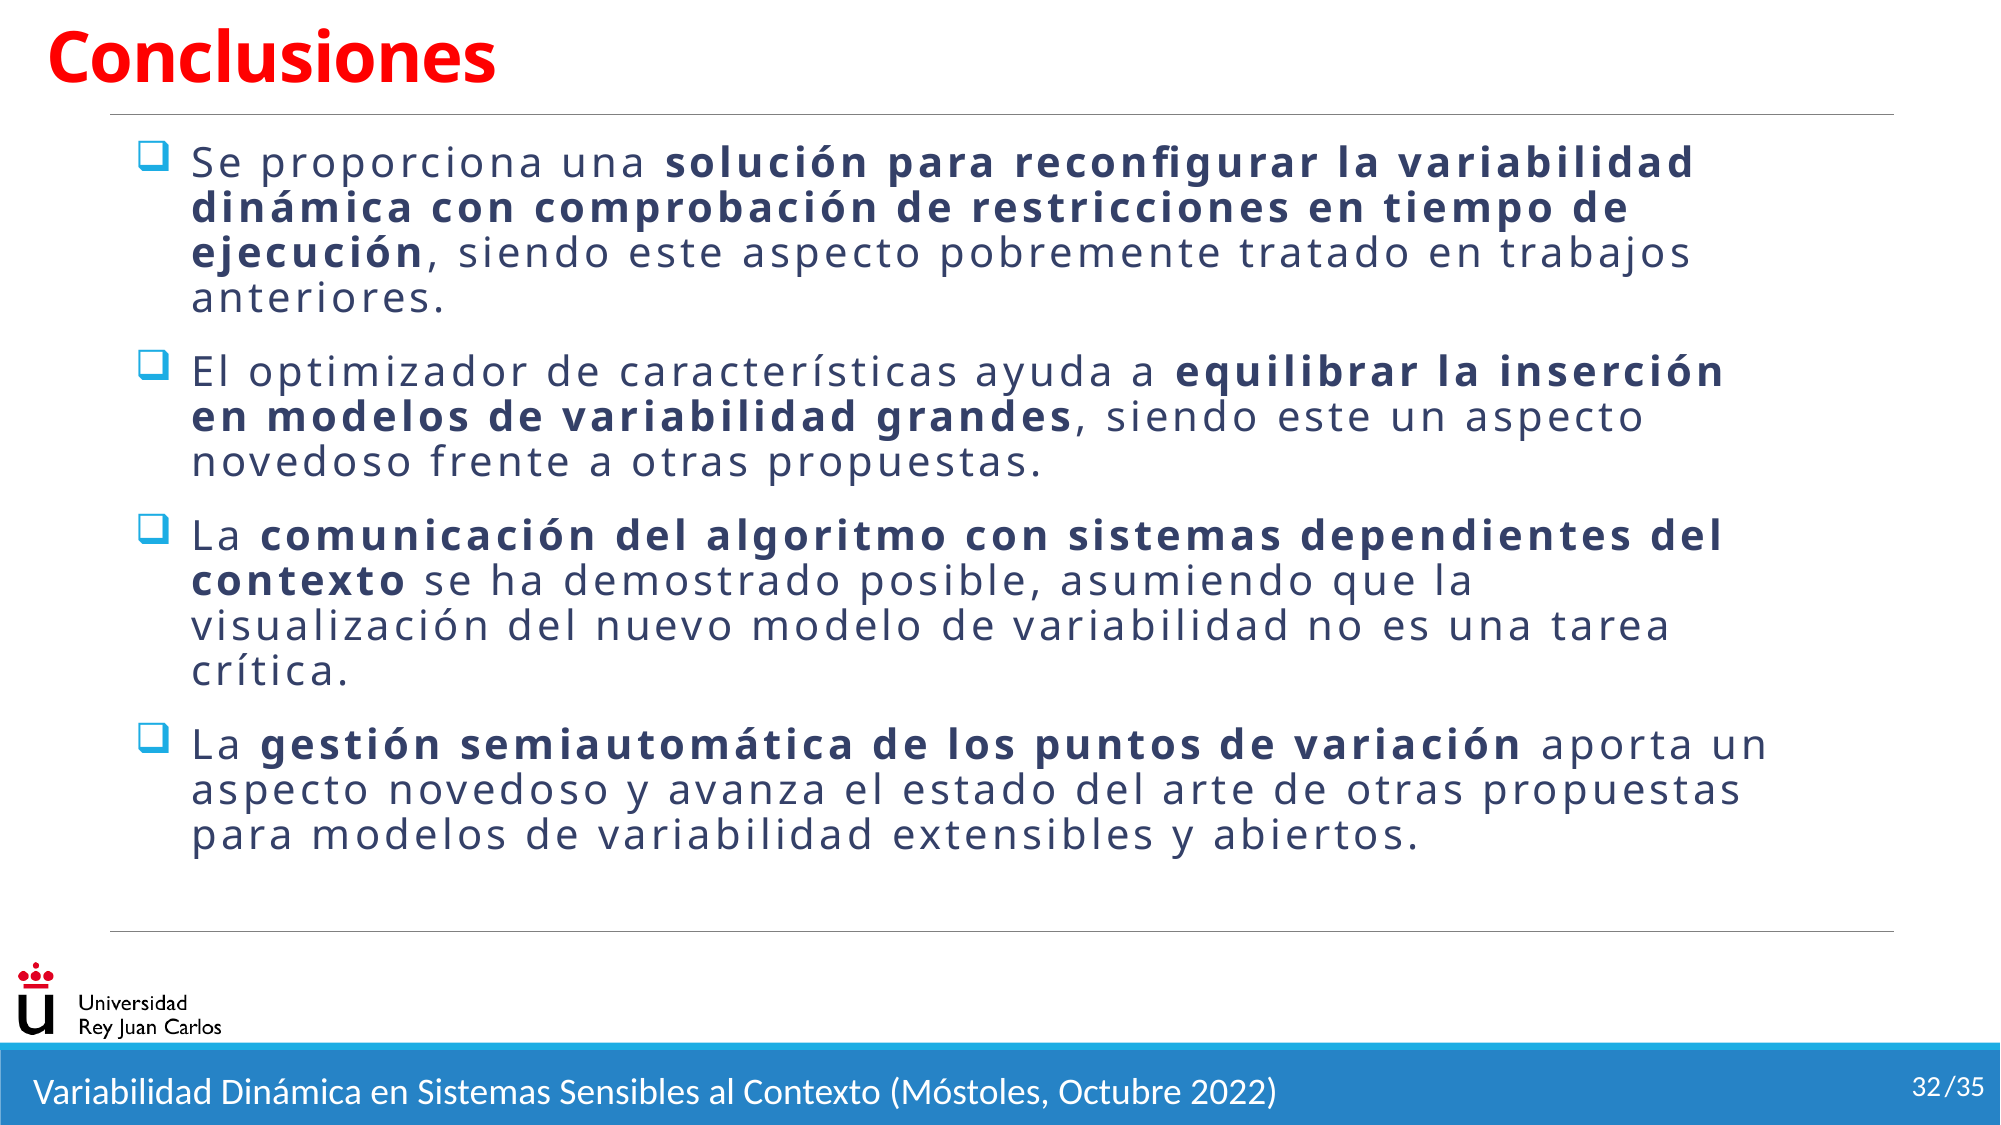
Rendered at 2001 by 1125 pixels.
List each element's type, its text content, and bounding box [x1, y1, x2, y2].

picture [18, 961, 222, 1040]
text_box Se proporciona una solución para reconfigurar la variabilidad dinámica con comprobación de restricciones en tiempo de ejecución, siendo este aspecto pobremente tratado en trabajos anteriores. El optimizador de características ayuda a equilibrar la inserción en modelos de variabilidad grandes, siendo este un aspecto novedoso frente a otras propuestas. La comunicación del algoritmo con sistemas dependientes del contexto se ha demostrado posible, asumiendo que la visualización del nuevo modelo de variabilidad no es una tarea crítica. La gestión semiautomática de los puntos de variación aporta un aspecto novedoso y avanza el estado del arte de otras propuestas para modelos de variabilidad extensibles y abiertos. [119, 133, 1792, 907]
text_box 32 [1835, 1059, 1956, 1110]
text_box Conclusiones [31, 17, 586, 105]
